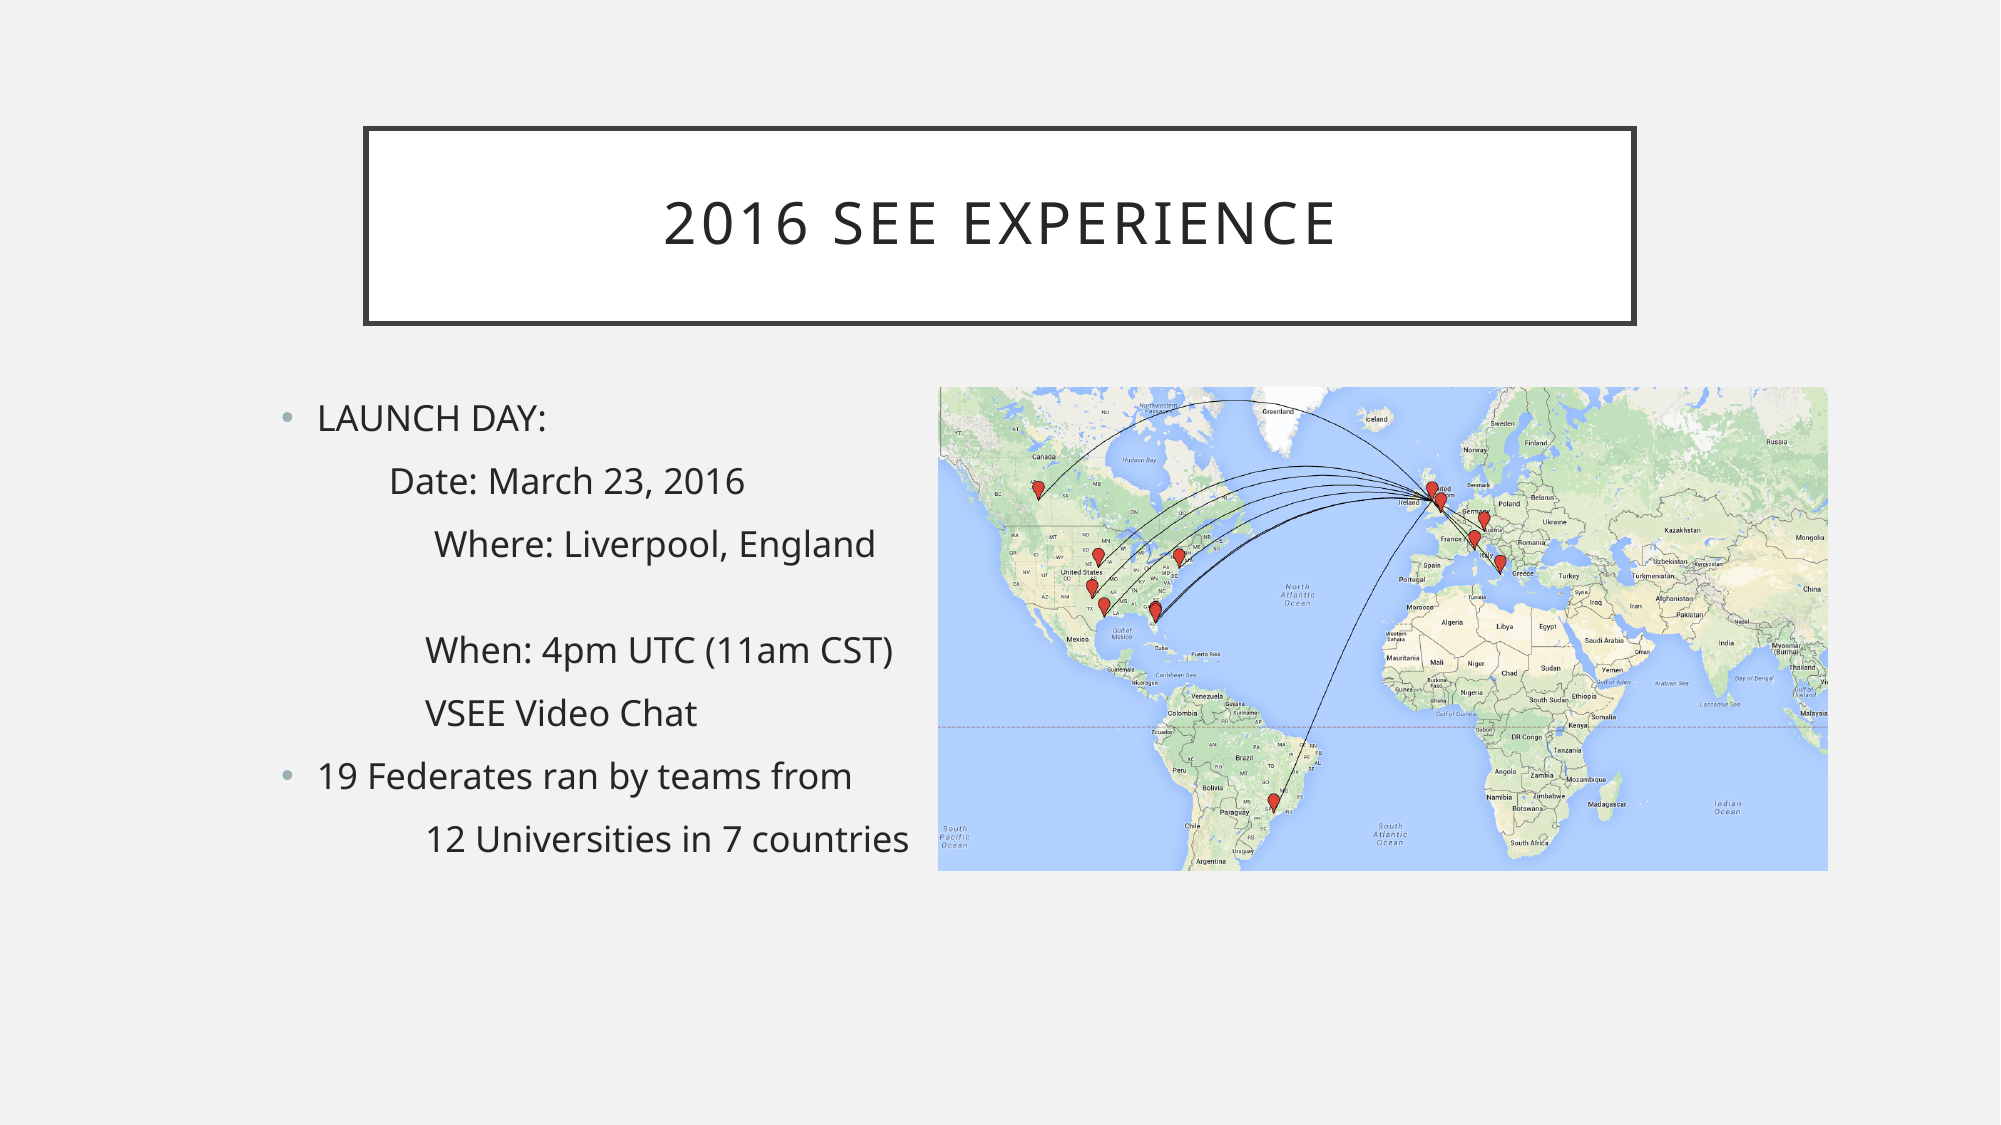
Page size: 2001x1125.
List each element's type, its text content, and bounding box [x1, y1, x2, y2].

title 2016 SEE Experience [363, 126, 1637, 326]
picture [938, 387, 1828, 871]
list LAUNCH DAY: Date: March 23, 2016 Where: Liverpool, England When: 4pm UTC (11am CST) VSEE Video Chat 19 Federates ran by teams from 12 Universities in 7 countries [265, 387, 939, 897]
